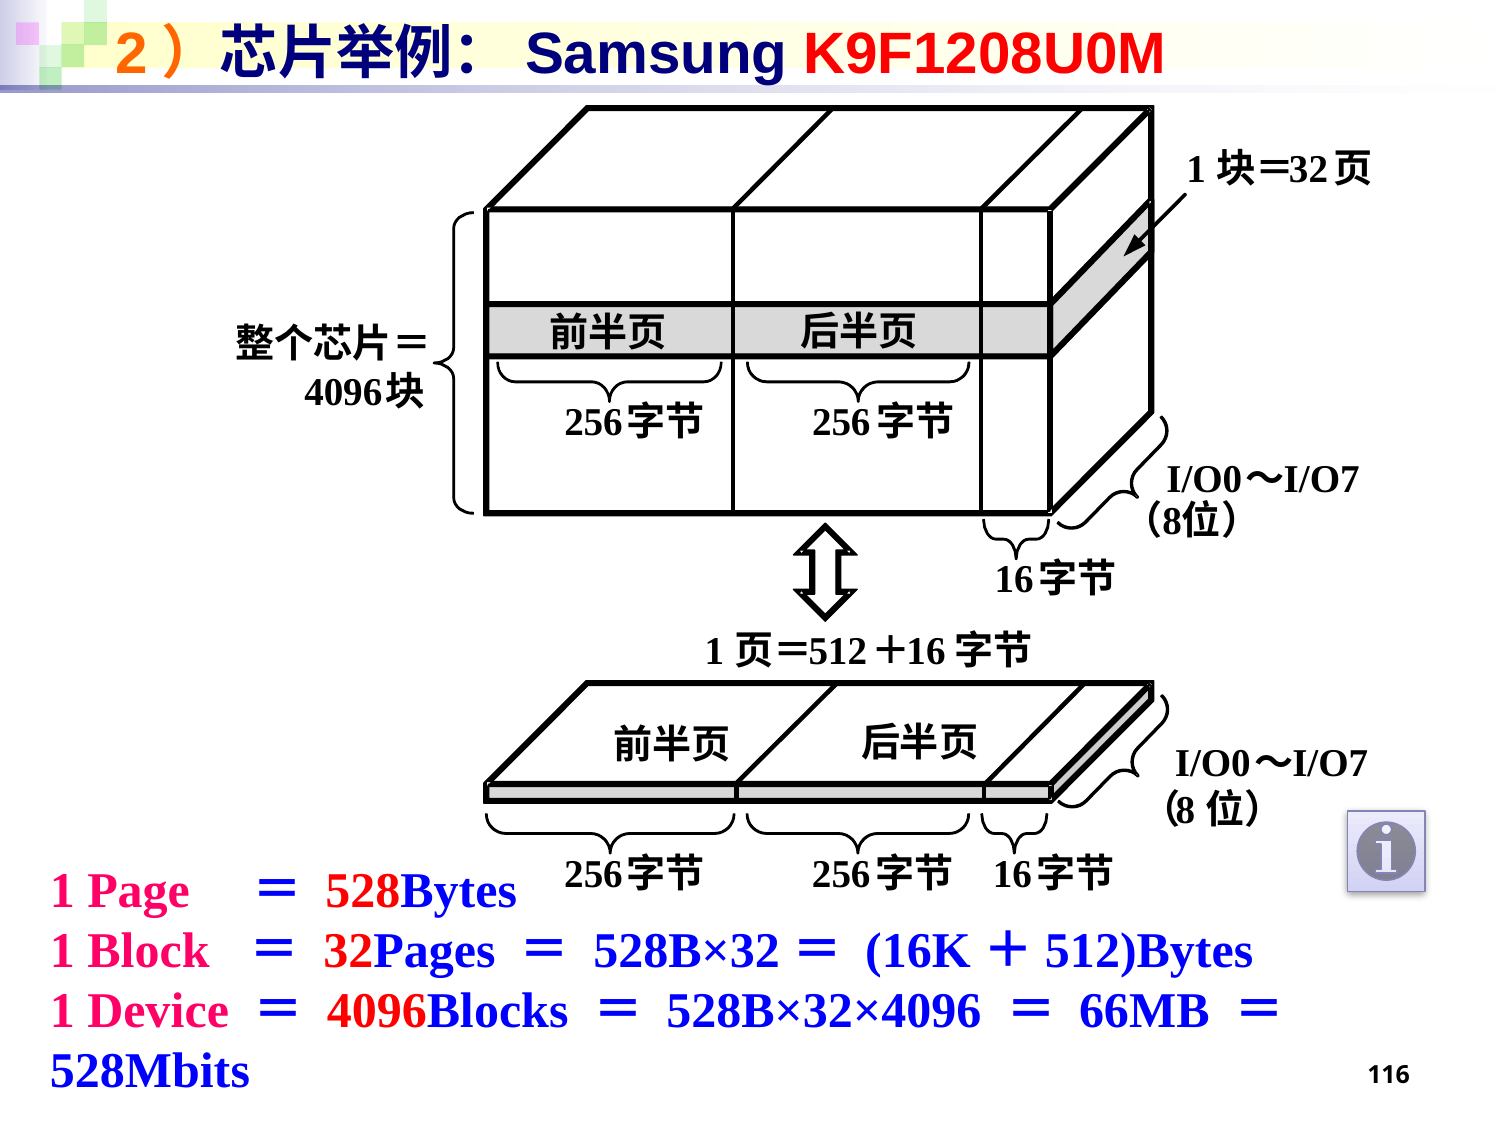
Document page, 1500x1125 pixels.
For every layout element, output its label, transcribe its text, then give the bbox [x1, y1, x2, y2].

text_box [1415, 810, 1426, 892]
text_box 1 Page ＝ 528Bytes 1 Block ＝ 32Pages ＝ 528B×32＝ (16K＋512)Bytes 1 Device ＝ 4096Blocks ＝ 528B×32×4096 ＝ 66MB ＝ 528Mbits [35, 849, 1489, 1105]
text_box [194, 101, 1410, 906]
text_box 2）芯片举例：Samsung K9F1208U0M [100, 7, 1376, 94]
